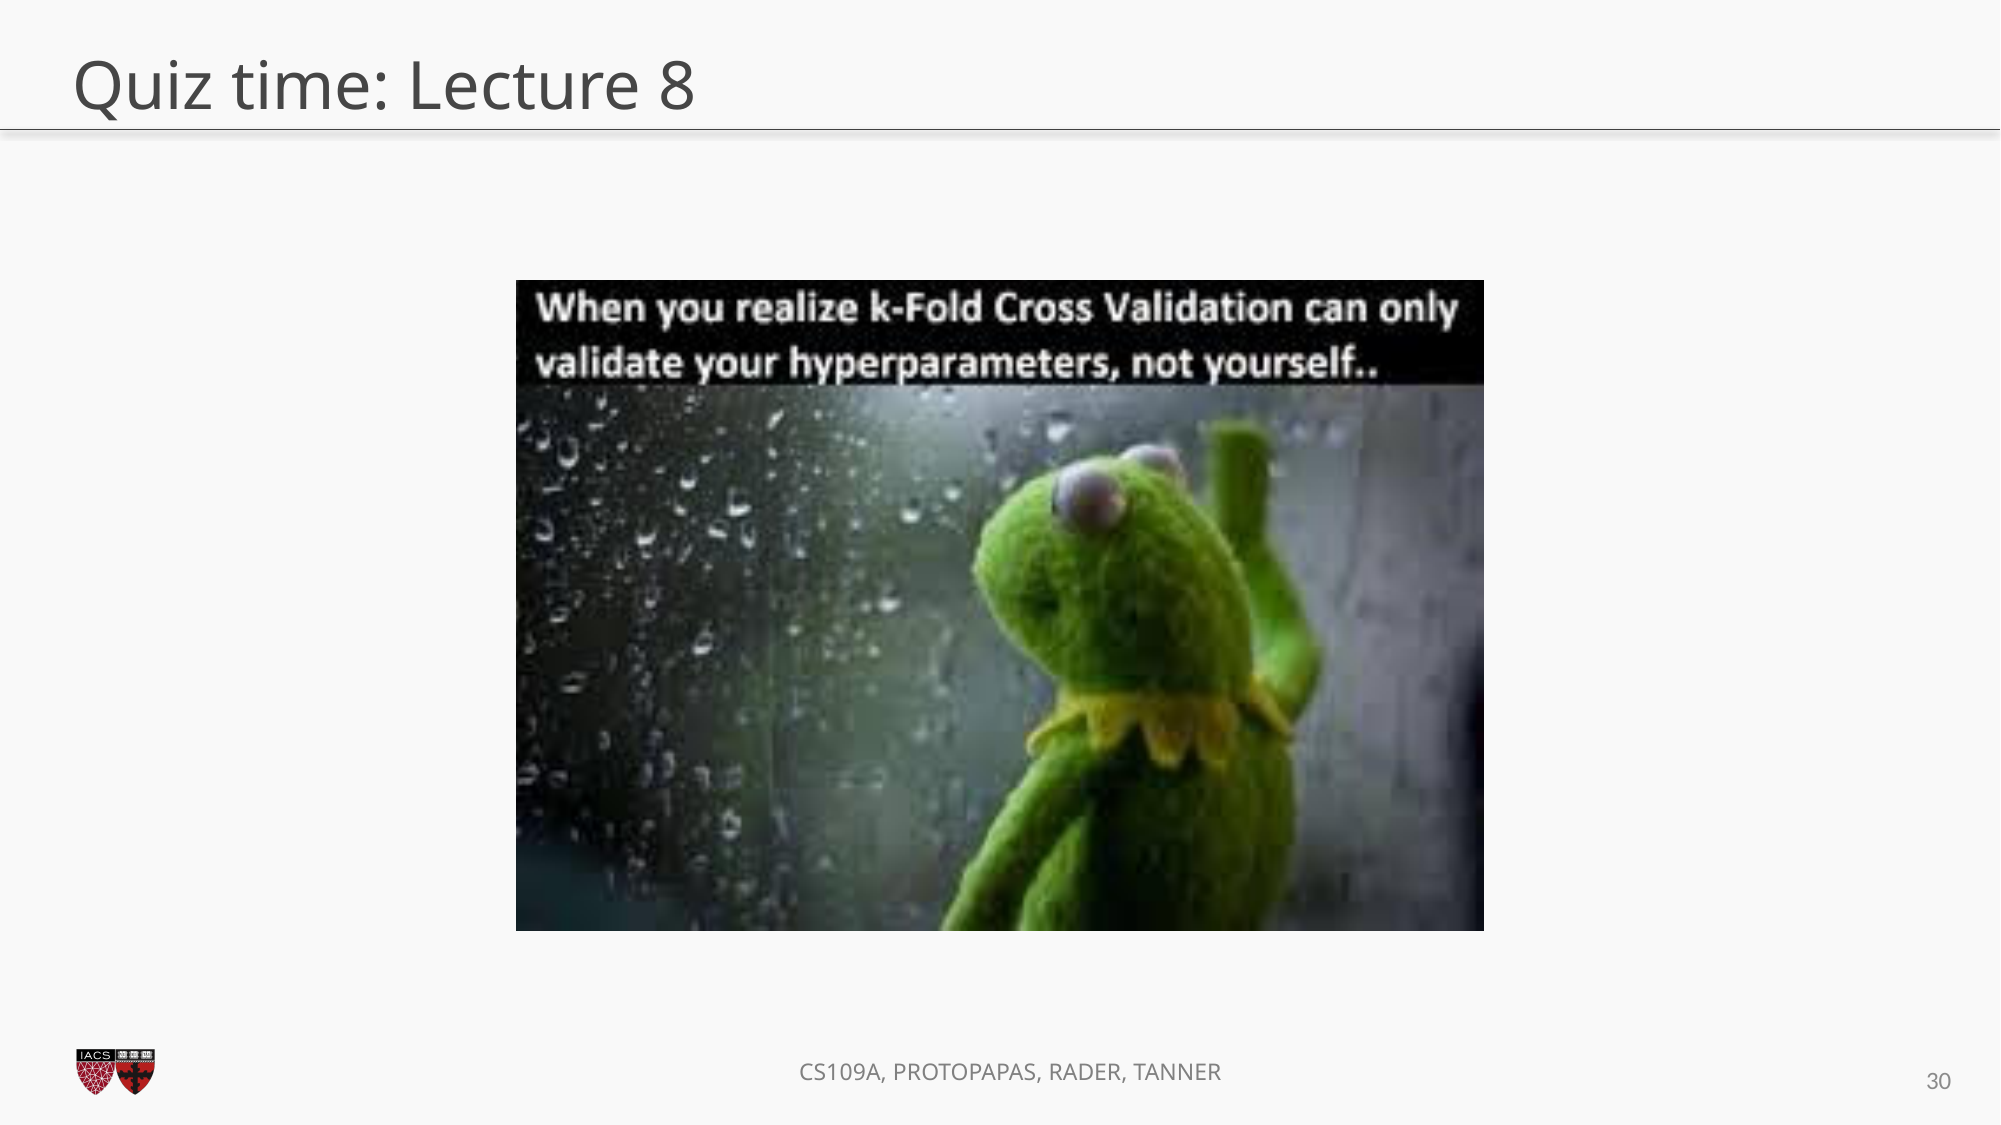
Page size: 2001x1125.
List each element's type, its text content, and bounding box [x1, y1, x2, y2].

slide_number 30 [1500, 1050, 1967, 1110]
picture [515, 280, 1485, 931]
title Quiz time: Lecture 8 [57, 35, 1943, 162]
picture [75, 1049, 155, 1095]
